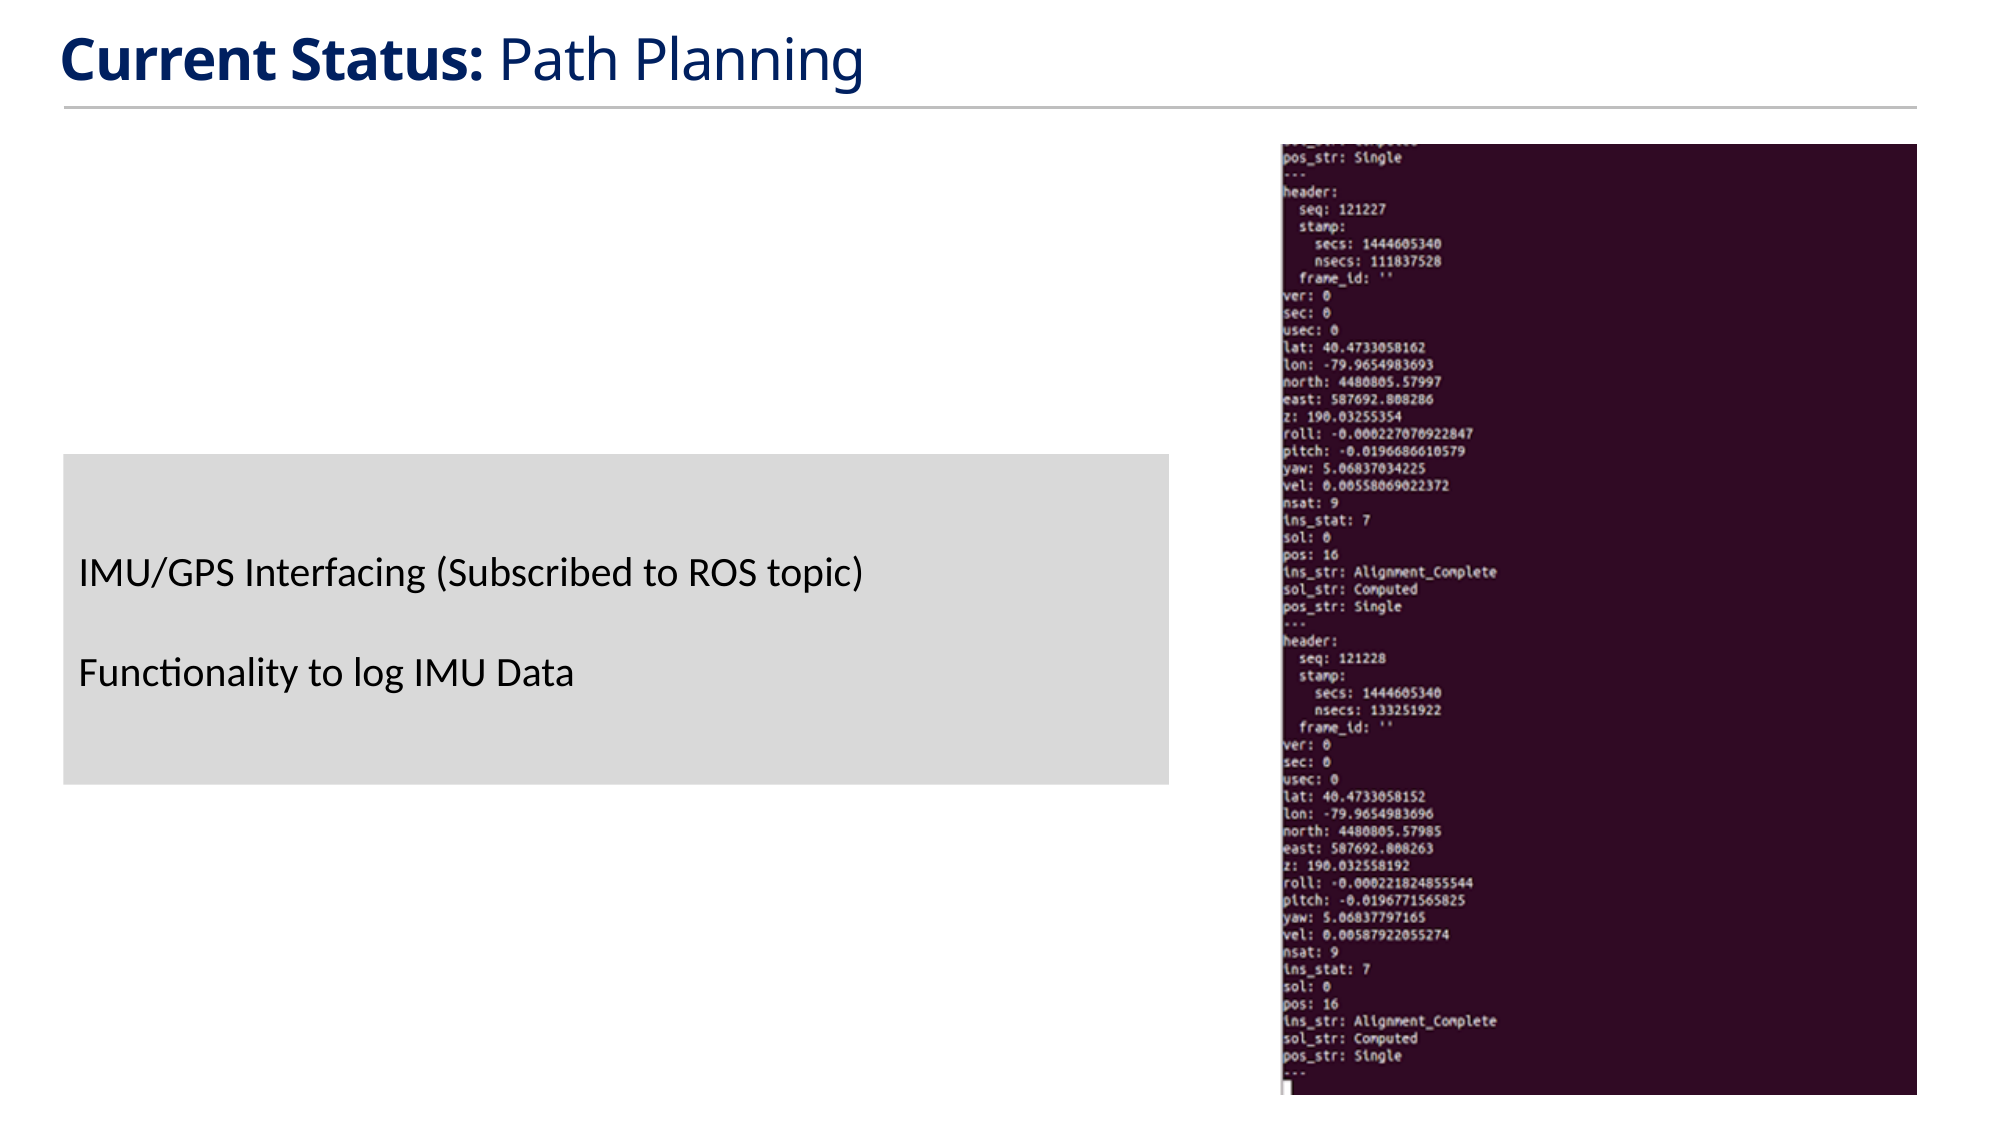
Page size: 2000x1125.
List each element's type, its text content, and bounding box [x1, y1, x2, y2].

text_box IMU/GPS Interfacing (Subscribed to ROS topic) Functionality to log IMU Data [63, 454, 1169, 785]
picture [1280, 144, 1917, 1095]
text_box Current Status: Path Planning [7, 0, 1699, 106]
